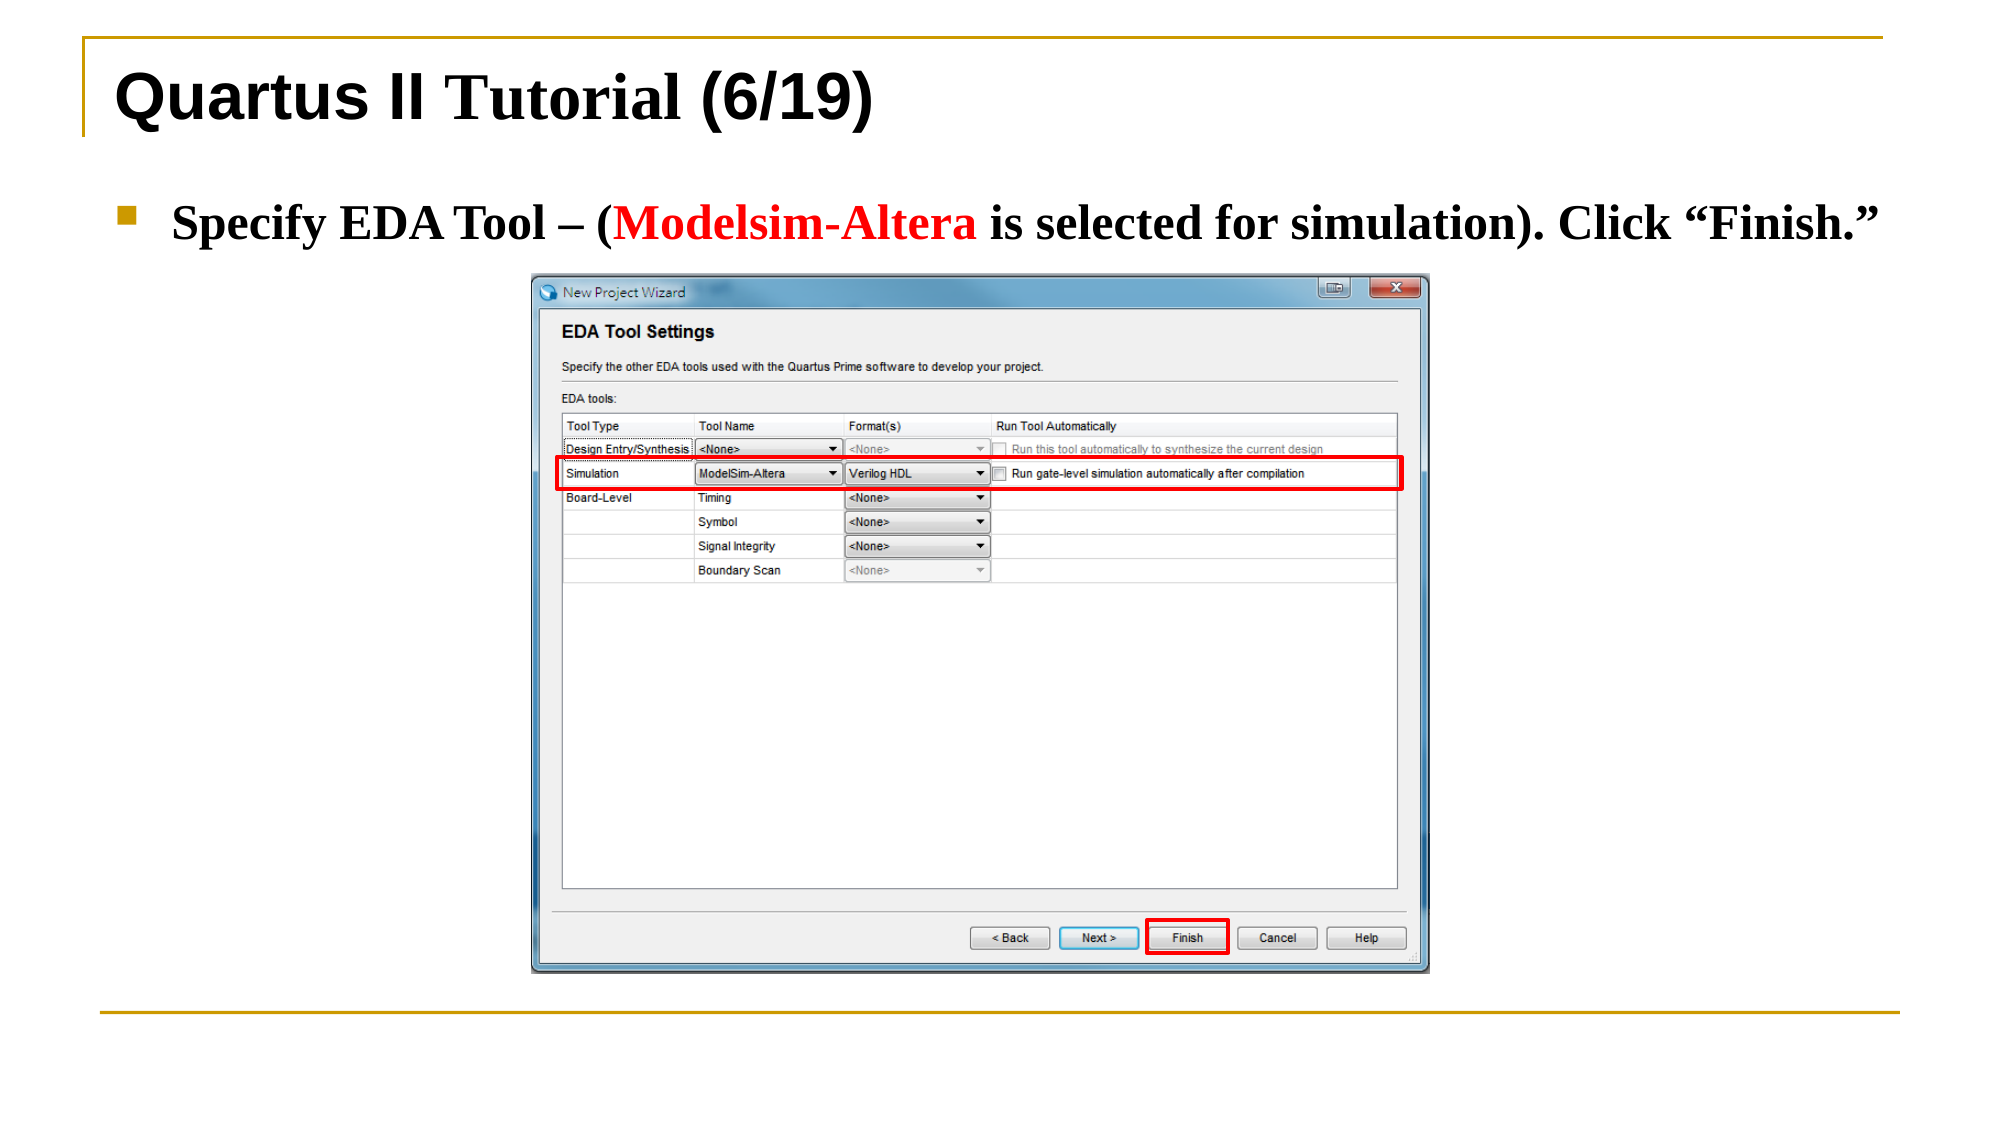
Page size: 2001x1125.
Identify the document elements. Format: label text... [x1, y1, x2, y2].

list Specify EDA Tool – (Modelsim-Altera is selected for simulation). Click “Finish.” [99, 182, 1961, 932]
picture [530, 272, 1430, 975]
title Quartus II Tutorial (6/19) [99, 45, 1961, 182]
